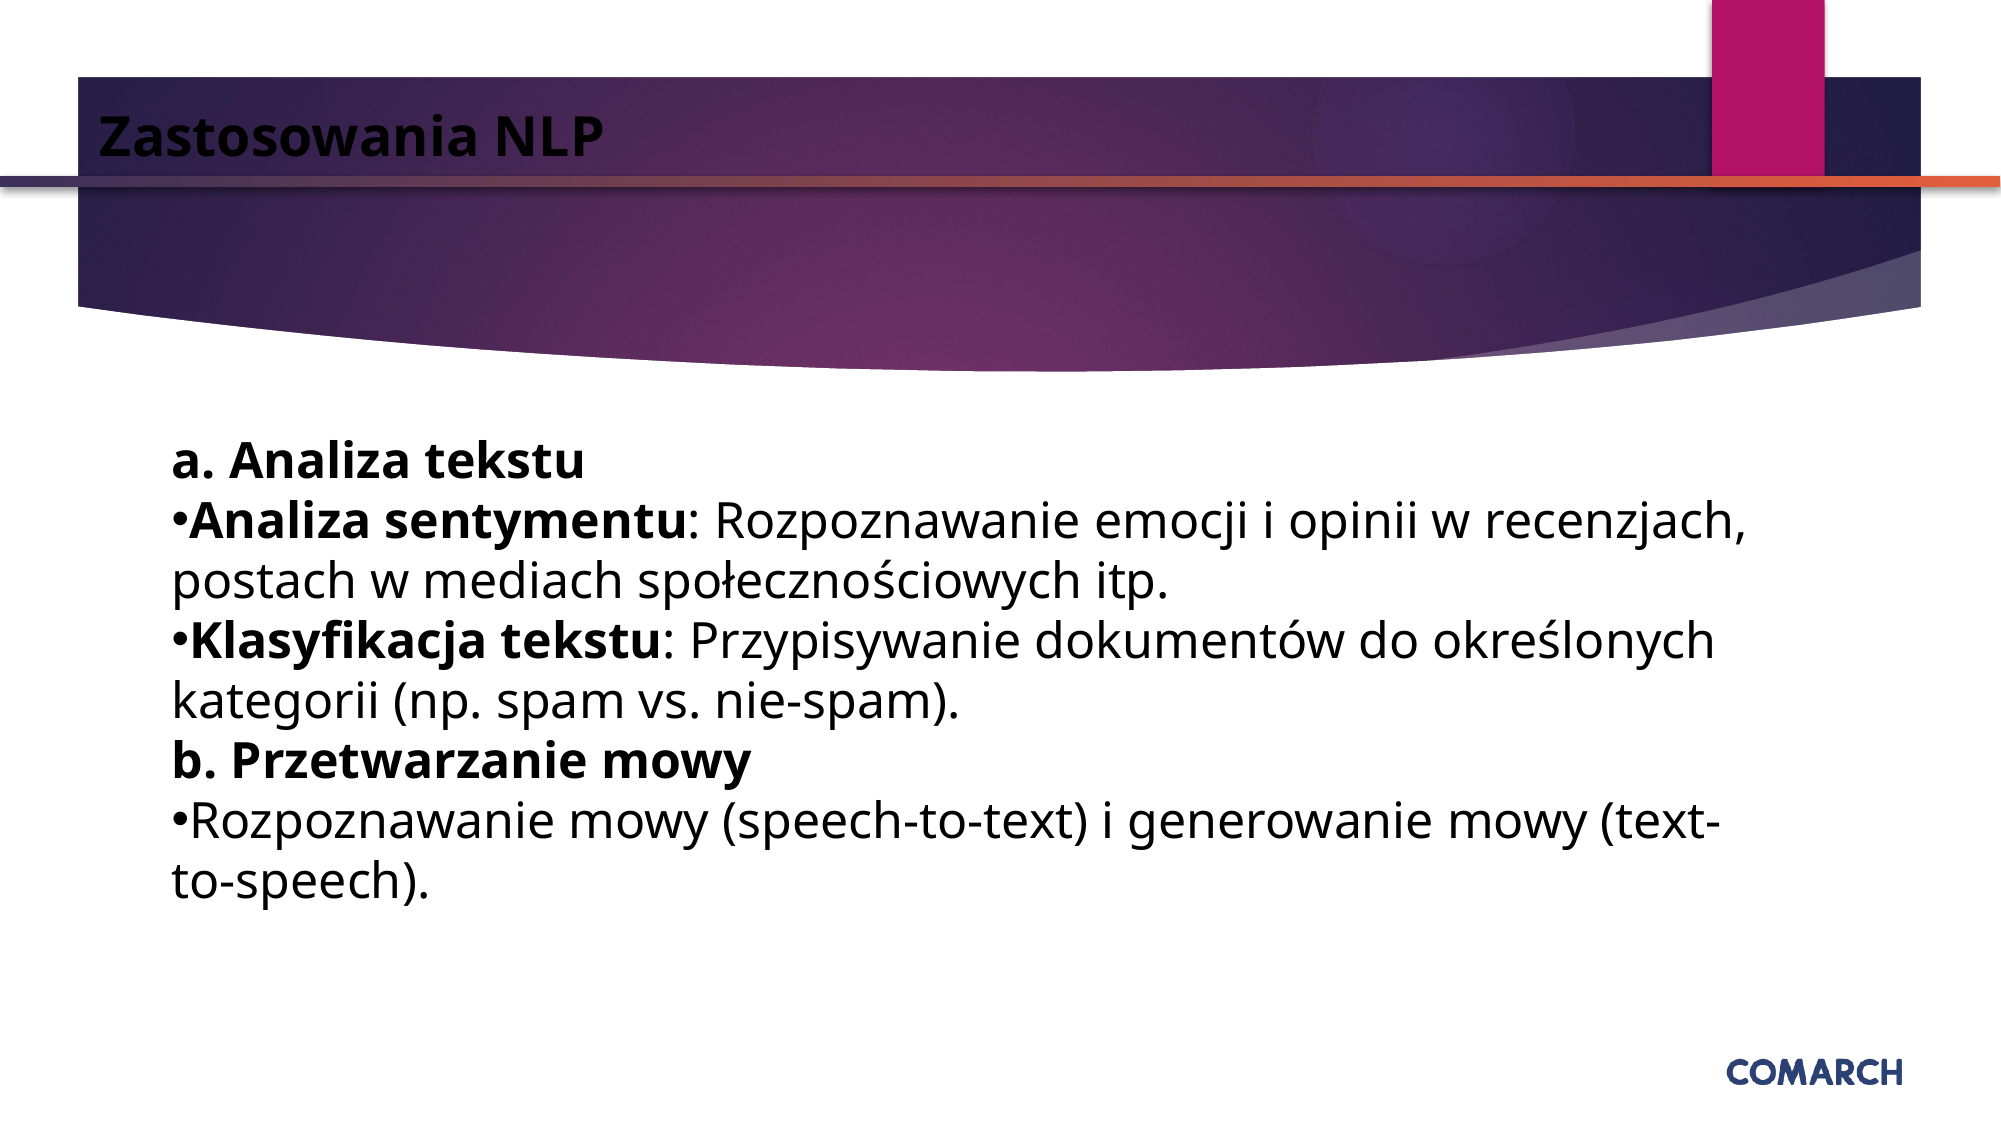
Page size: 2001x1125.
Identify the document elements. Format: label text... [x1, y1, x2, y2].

picture [1726, 1058, 1902, 1085]
text_box a. Analiza tekstu Analiza sentymentu: Rozpoznawanie emocji i opinii w recenzjach, postach w mediach społecznościowych itp. Klasyfikacja tekstu: Przypisywanie dokumentów do określonych kategorii (np. spam vs. nie-spam). b. Przetwarzanie mowy Rozpoznawanie mowy (speech-to-text) i generowanie mowy (text-to-speech). [156, 420, 1780, 916]
list Zastosowania NLP [99, 23, 1902, 176]
